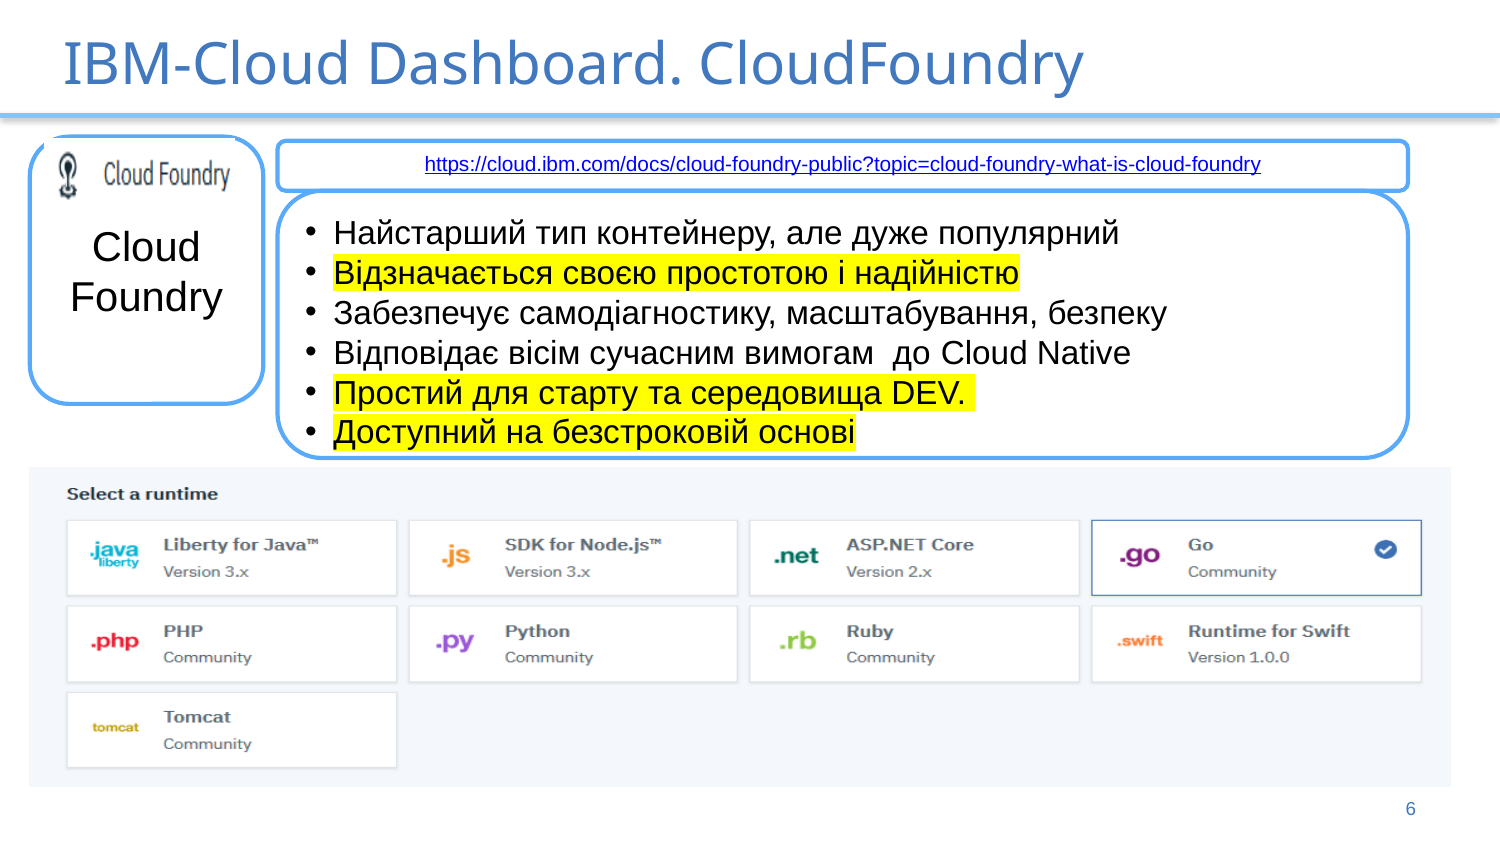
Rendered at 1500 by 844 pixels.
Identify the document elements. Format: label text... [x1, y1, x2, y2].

text_box https://cloud.ibm.com/docs/cloud-foundry-public?topic=cloud-foundry-what-is-cloud-foundry [275, 138, 1411, 193]
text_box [29, 136, 264, 405]
picture [29, 466, 1451, 787]
text_box Найстарший тип контейнеру, але дуже популярний Відзначається своєю простотою і надійністю Забезпечує самодіагностику, масштабування, безпеку Відповідає вісім сучасним вимогам до Cloud Native Простий для старту та середовища DEV. Доступний на безстроковій основі [275, 188, 1411, 461]
title IBM-Cloud Dashboard. CloudFoundry [48, 7, 1425, 116]
